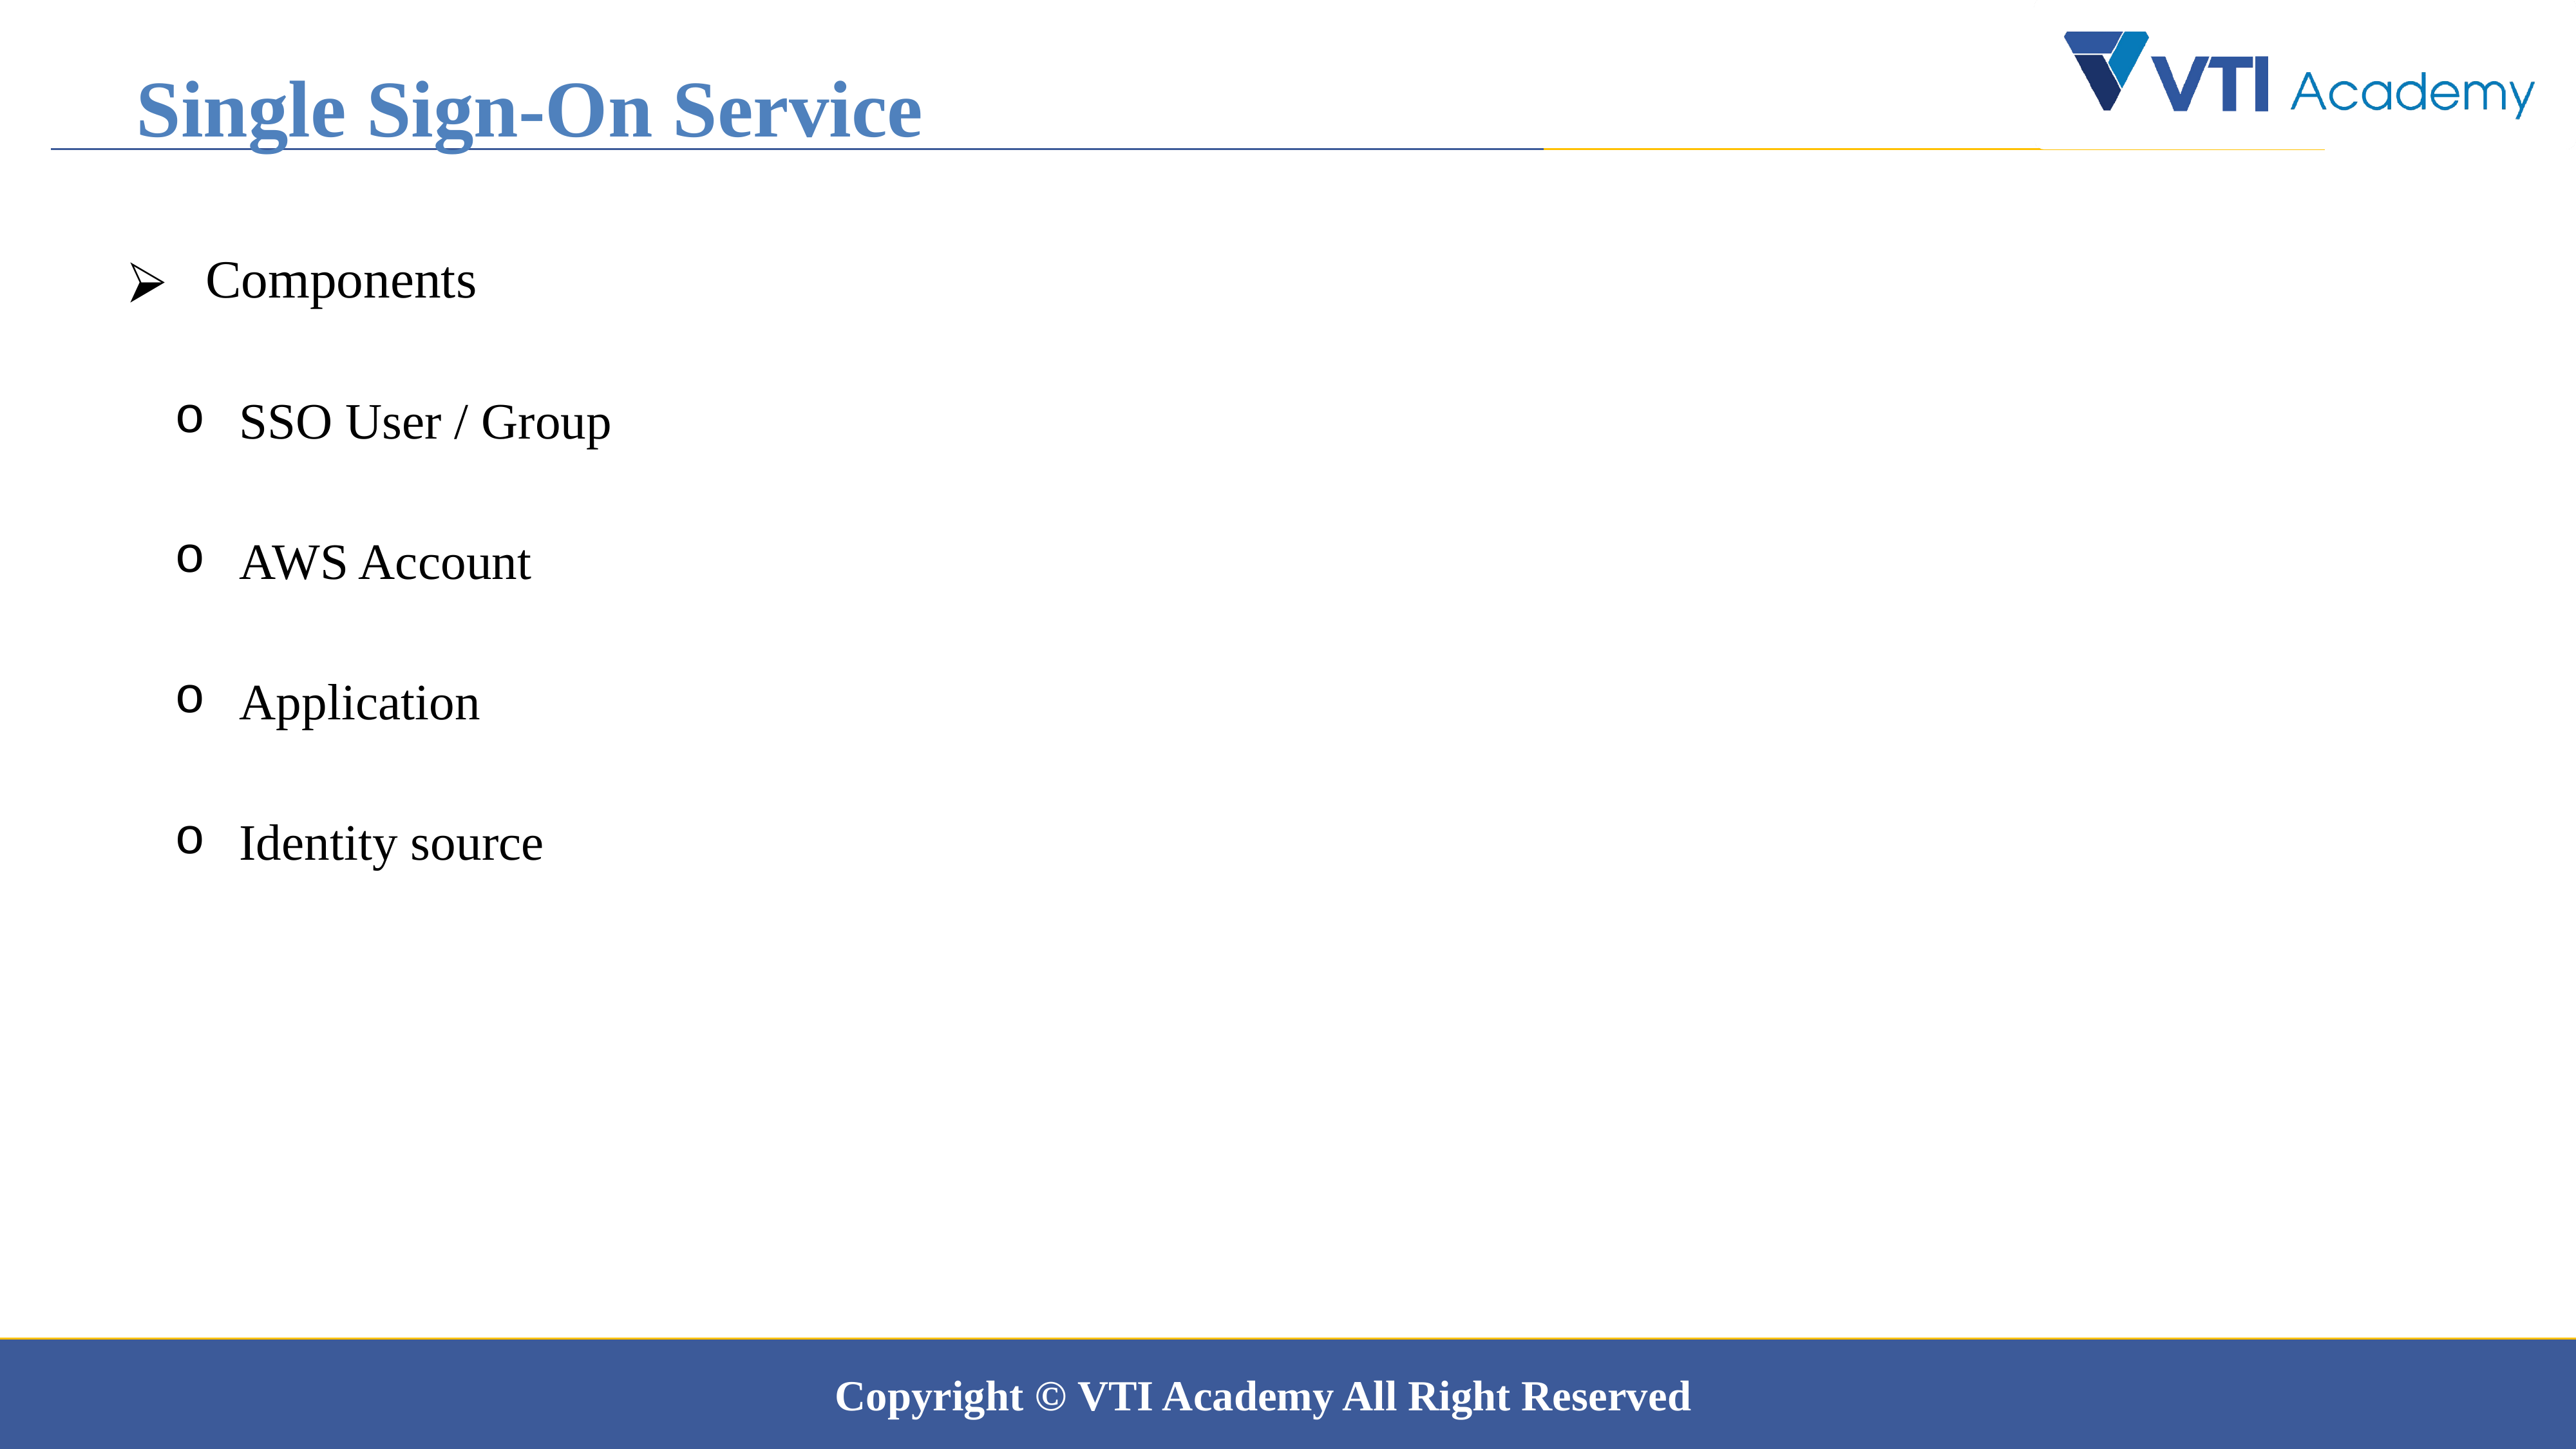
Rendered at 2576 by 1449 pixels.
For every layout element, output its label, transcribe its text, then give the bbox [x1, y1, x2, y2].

text_box Components SSO User / Group AWS Account Application Identity source [118, 240, 785, 971]
picture [2034, 0, 2576, 149]
text_box Single Sign-On Service [126, 60, 1116, 149]
